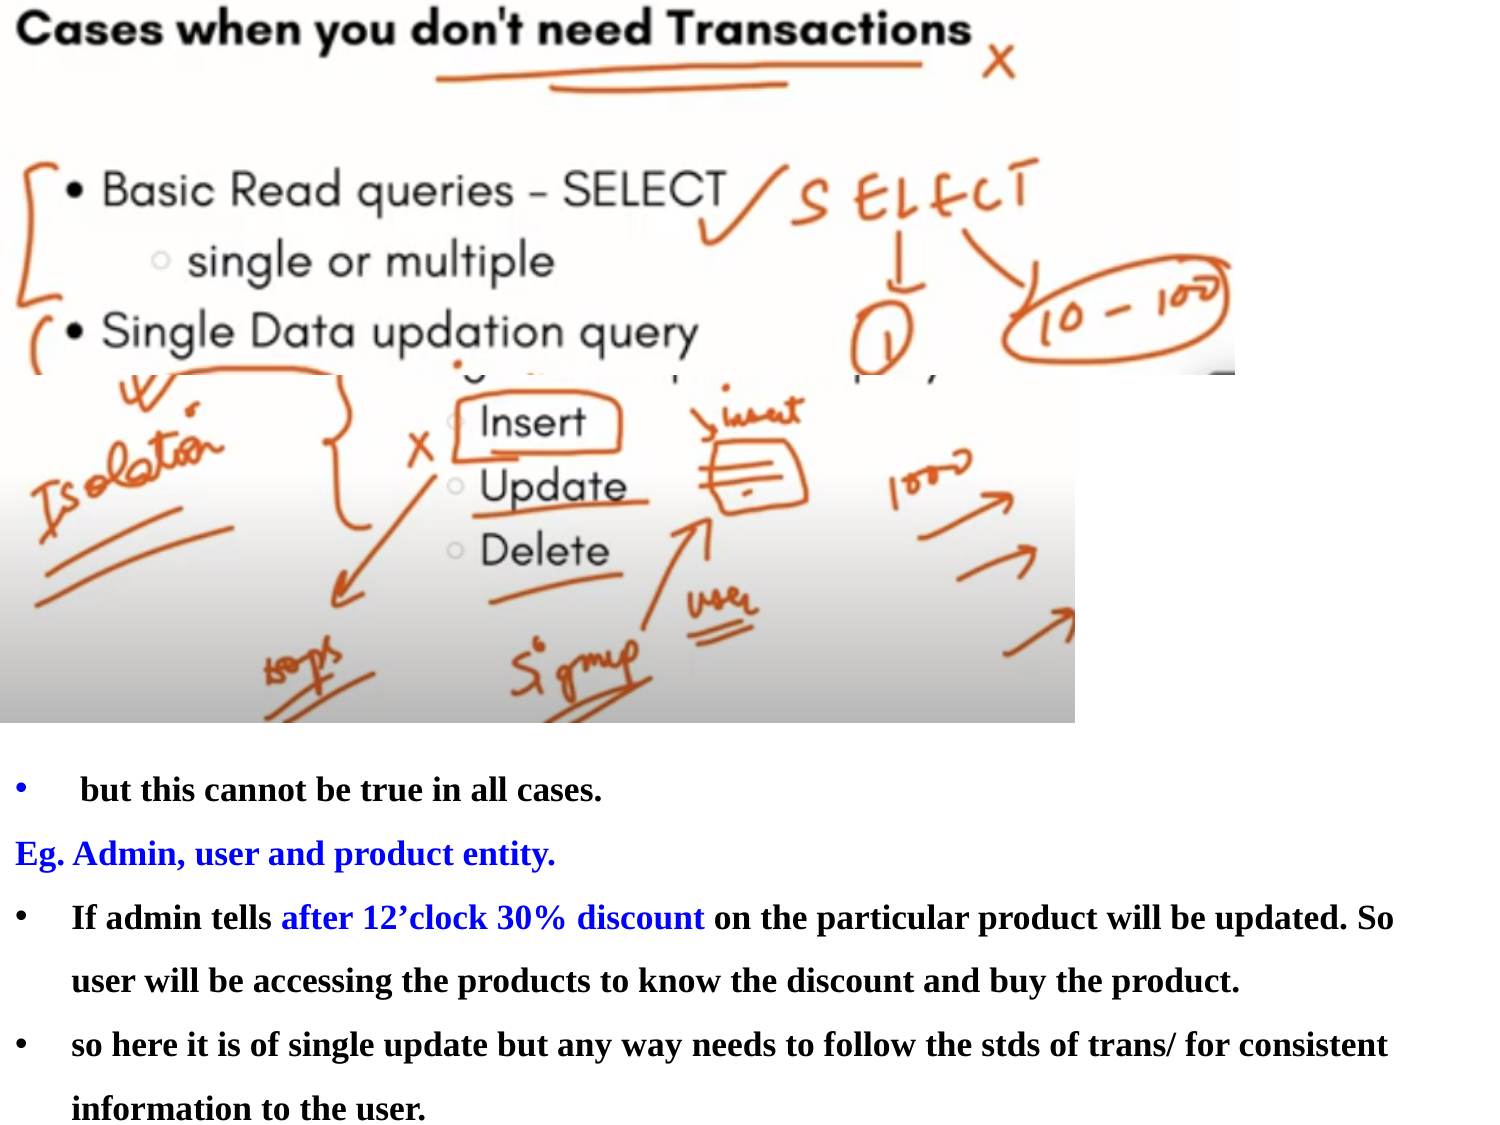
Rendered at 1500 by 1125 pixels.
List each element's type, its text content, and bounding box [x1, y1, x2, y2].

text_box but this cannot be true in all cases. Eg. Admin, user and product entity. If admin tells after 12’clock 30% discount on the particular product will be updated. So user will be accessing the products to know the discount and buy the product. so here it is of single update but any way needs to follow the stds of trans/ for consistent information to the user. [0, 737, 1475, 1100]
picture [0, 0, 1236, 723]
